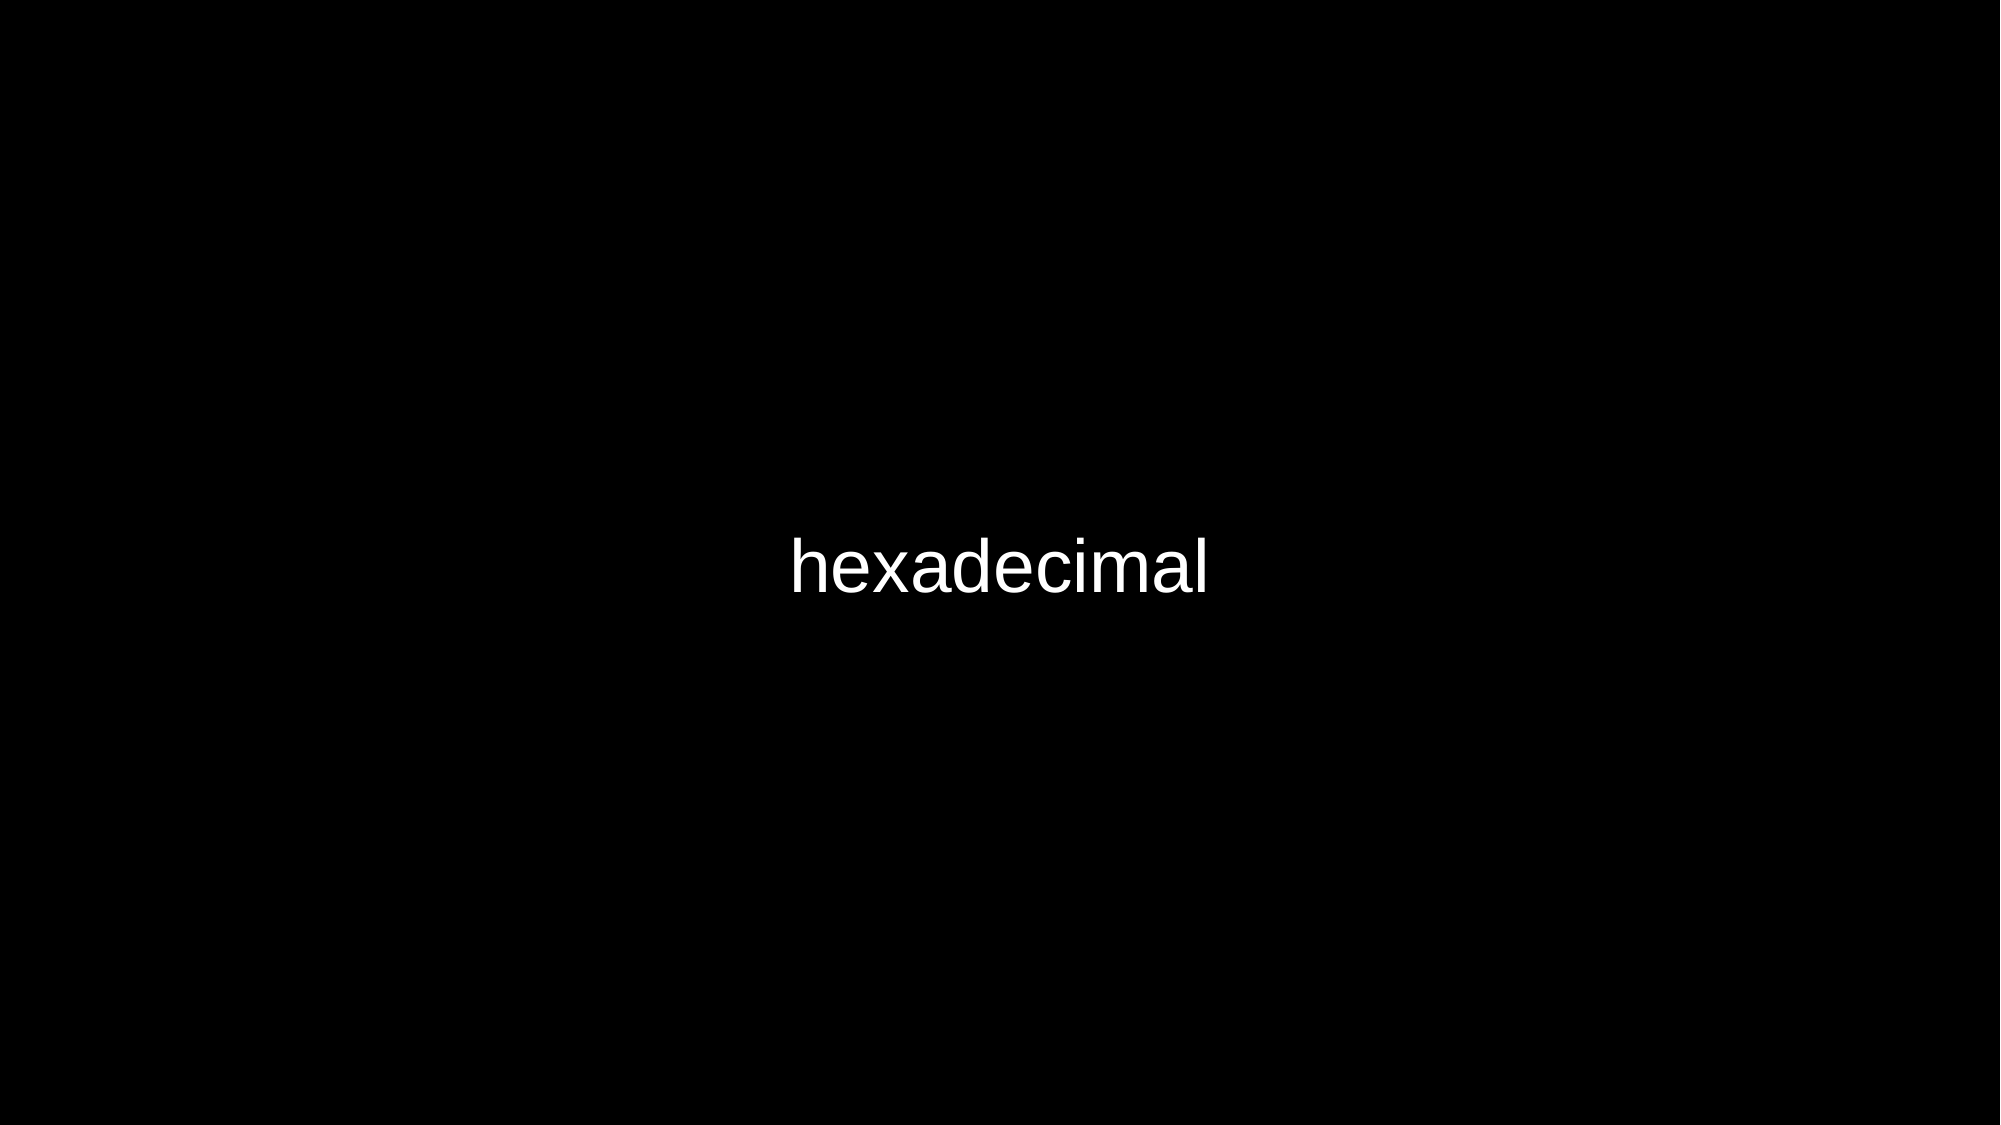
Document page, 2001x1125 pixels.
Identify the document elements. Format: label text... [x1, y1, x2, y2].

title hexadecimal [68, 470, 1932, 655]
